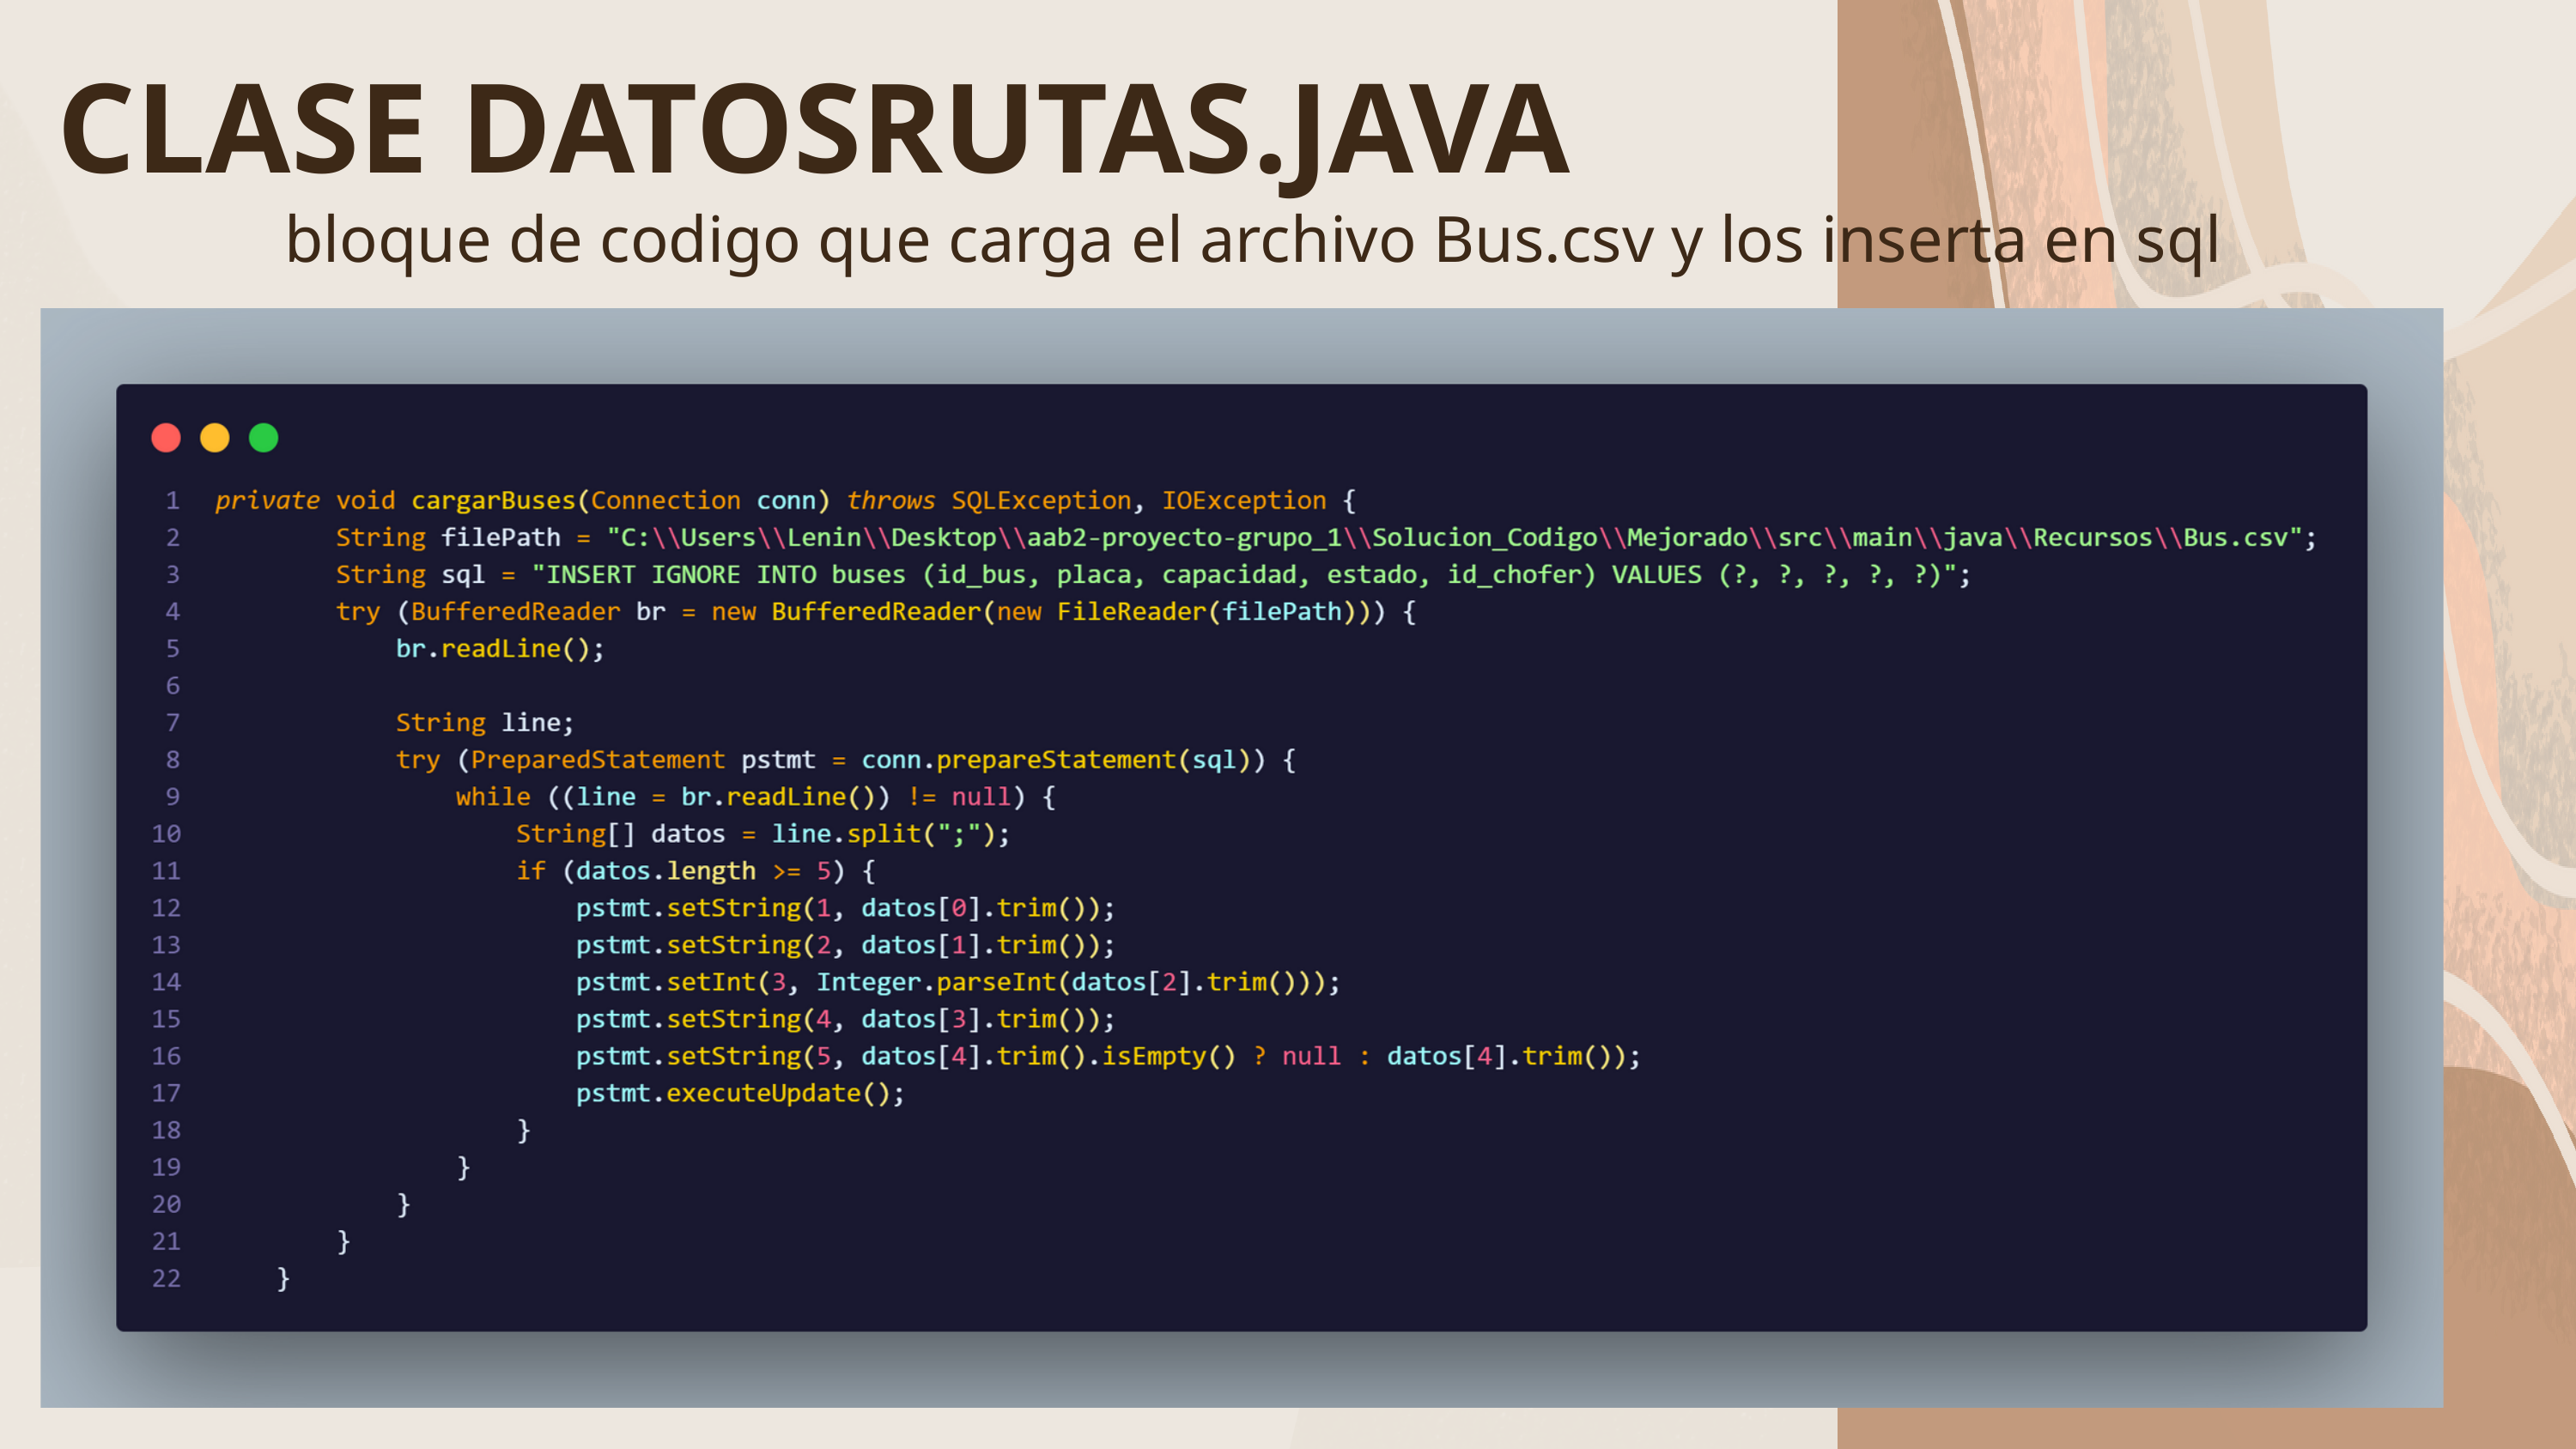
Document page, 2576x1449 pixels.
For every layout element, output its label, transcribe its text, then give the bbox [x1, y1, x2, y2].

text_box [0, 0, 1300, 1268]
text_box CLASE DATOSRUTAS.JAVA [57, 49, 1838, 198]
text_box bloque de codigo que carga el archivo Bus.csv y los inserta en sql [283, 185, 2348, 276]
text_box [40, 308, 2444, 1408]
text_box [1289, 1408, 1838, 1449]
text_box [1838, 0, 2576, 1449]
